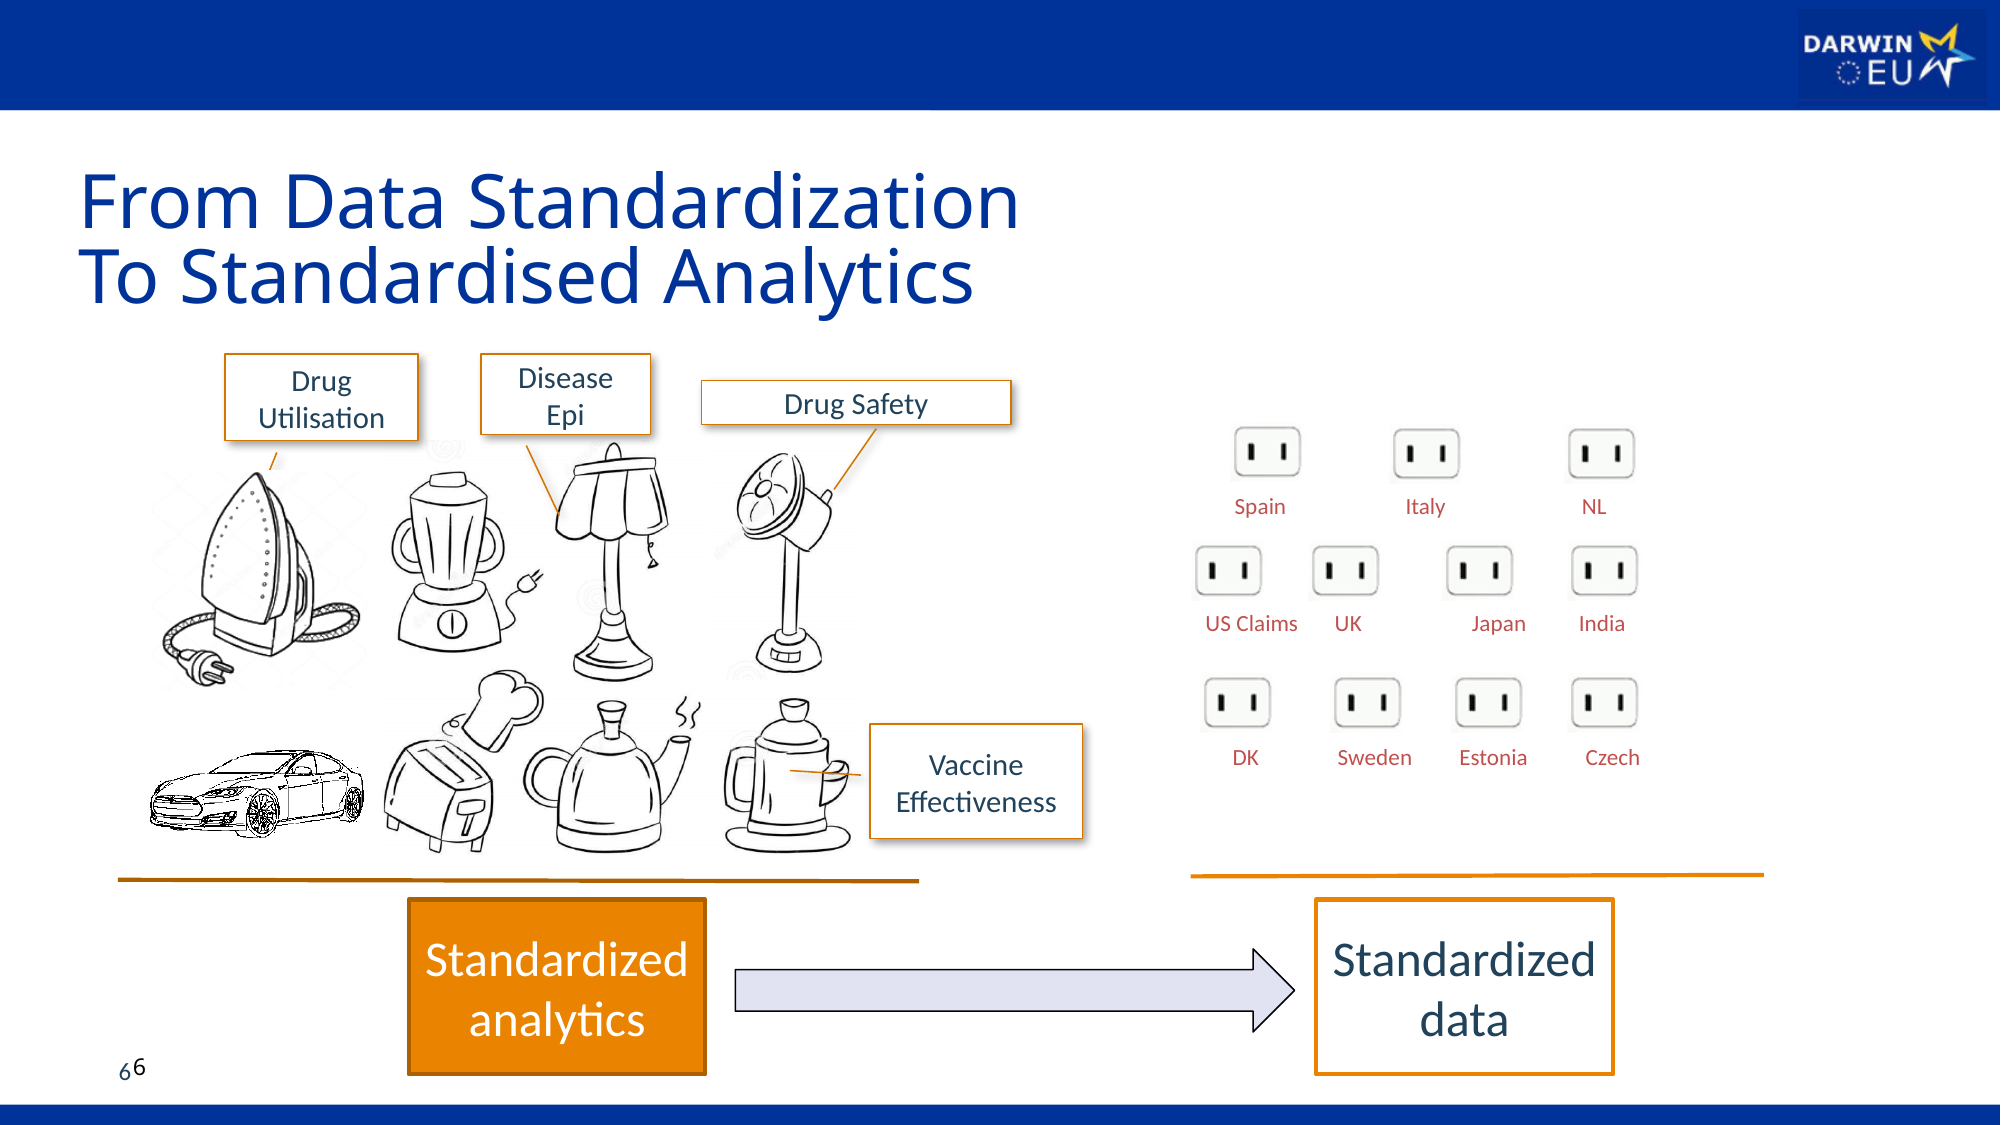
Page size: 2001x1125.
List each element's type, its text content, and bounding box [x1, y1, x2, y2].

text_box Drug Utilisation [224, 353, 419, 441]
text_box Drug Safety [701, 380, 1012, 425]
picture [141, 696, 369, 867]
picture [151, 470, 369, 691]
text_box [735, 948, 1295, 1032]
text_box Standardized analytics [117, 877, 920, 884]
title From Data Standardization To Standardised Analytics [78, 168, 1921, 325]
picture [378, 440, 857, 859]
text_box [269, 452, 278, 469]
text_box Vaccine Effectiveness [869, 723, 1083, 839]
text_box Standardized data [1190, 872, 1764, 879]
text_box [1190, 421, 1670, 779]
text_box Standardized analytics [407, 897, 707, 1076]
text_box Disease Epi [480, 353, 651, 435]
text_box Drug Safety [862, 428, 877, 451]
picture [1798, 9, 1987, 106]
text_box 6 [78, 1050, 147, 1090]
text_box Standardized data [1314, 897, 1615, 1076]
